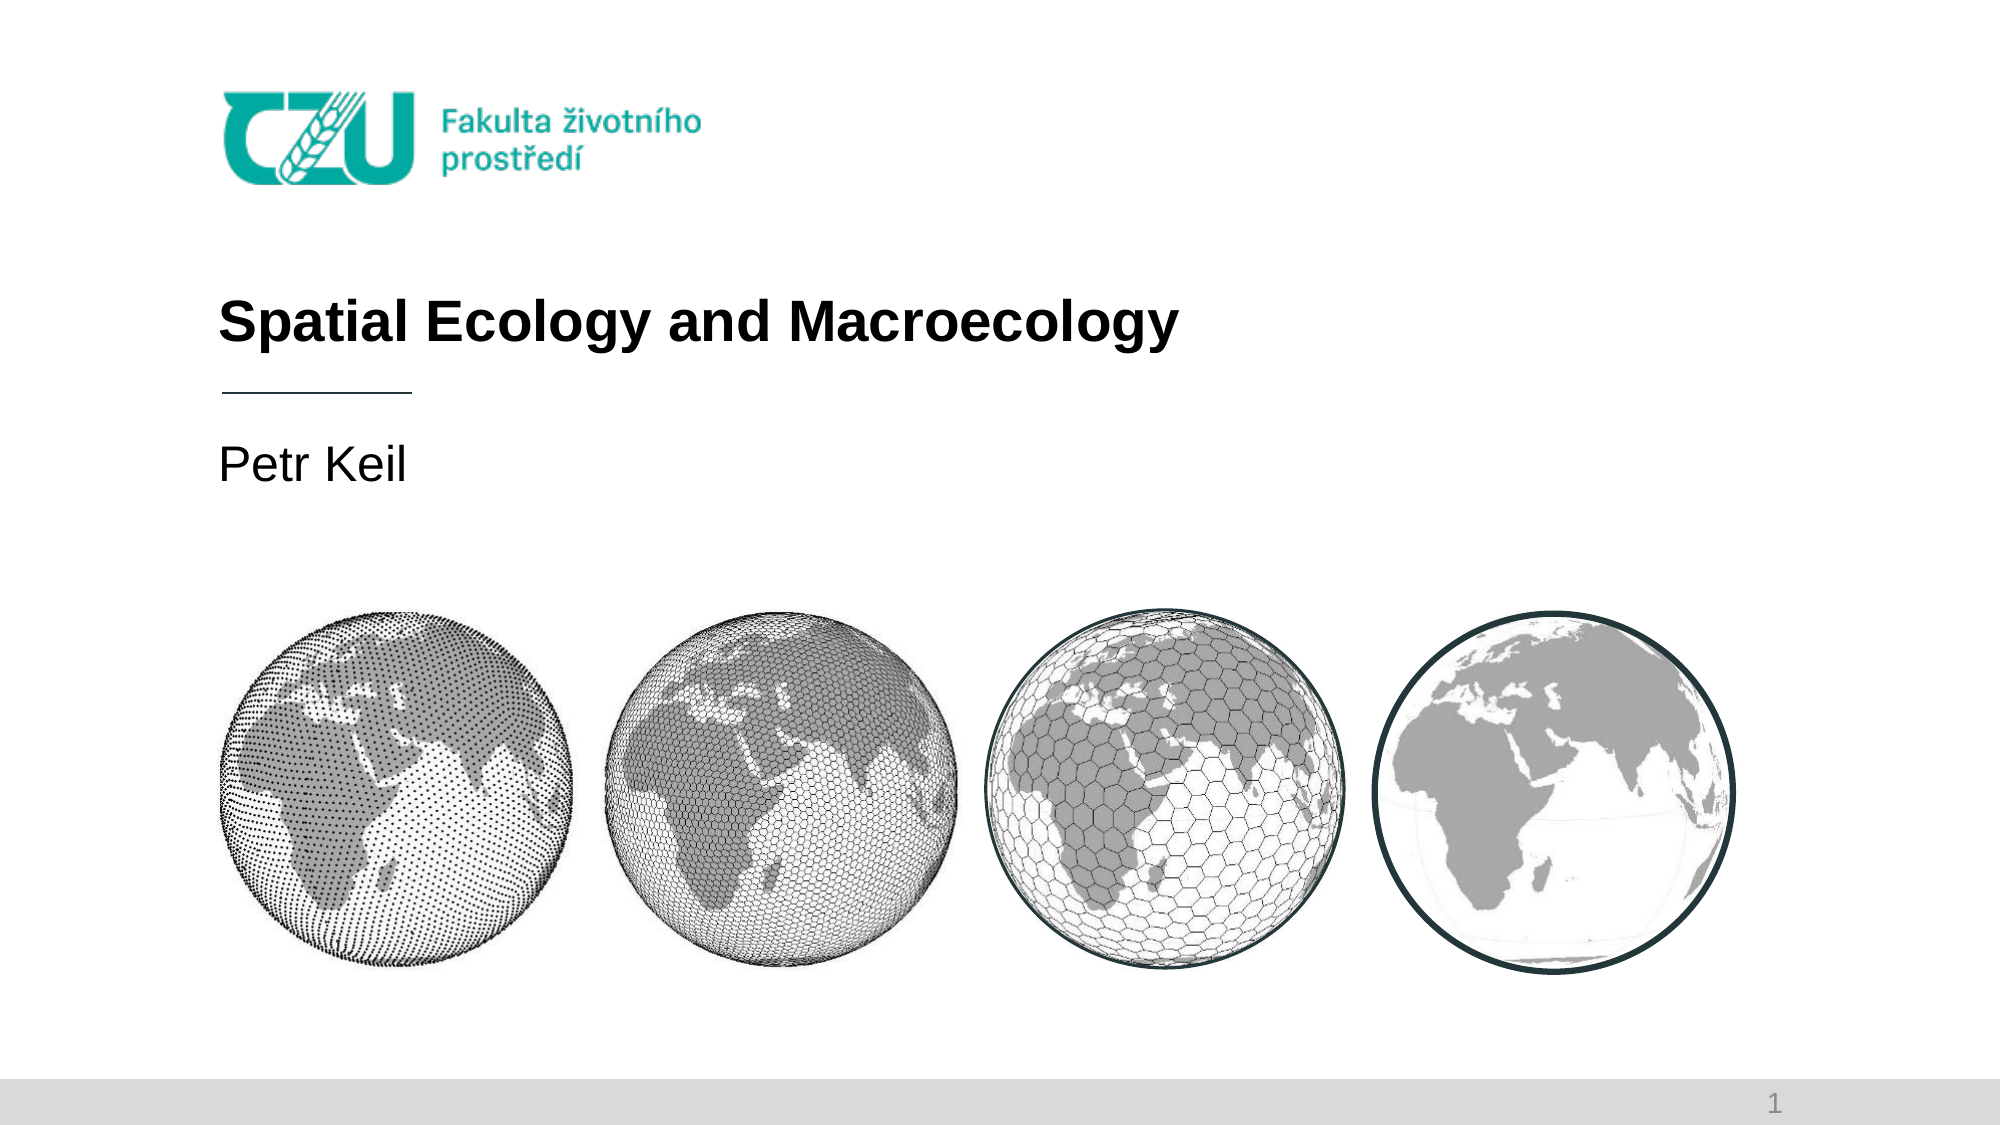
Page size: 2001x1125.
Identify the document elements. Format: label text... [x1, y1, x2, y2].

slide_number 1 [1550, 1079, 2000, 1125]
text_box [182, 585, 1733, 1017]
picture [218, 62, 707, 215]
subtitle Petr Keil [203, 431, 570, 505]
footer [0, 1079, 1550, 1125]
title Spatial Ecology and Macroecology [203, 62, 1639, 362]
